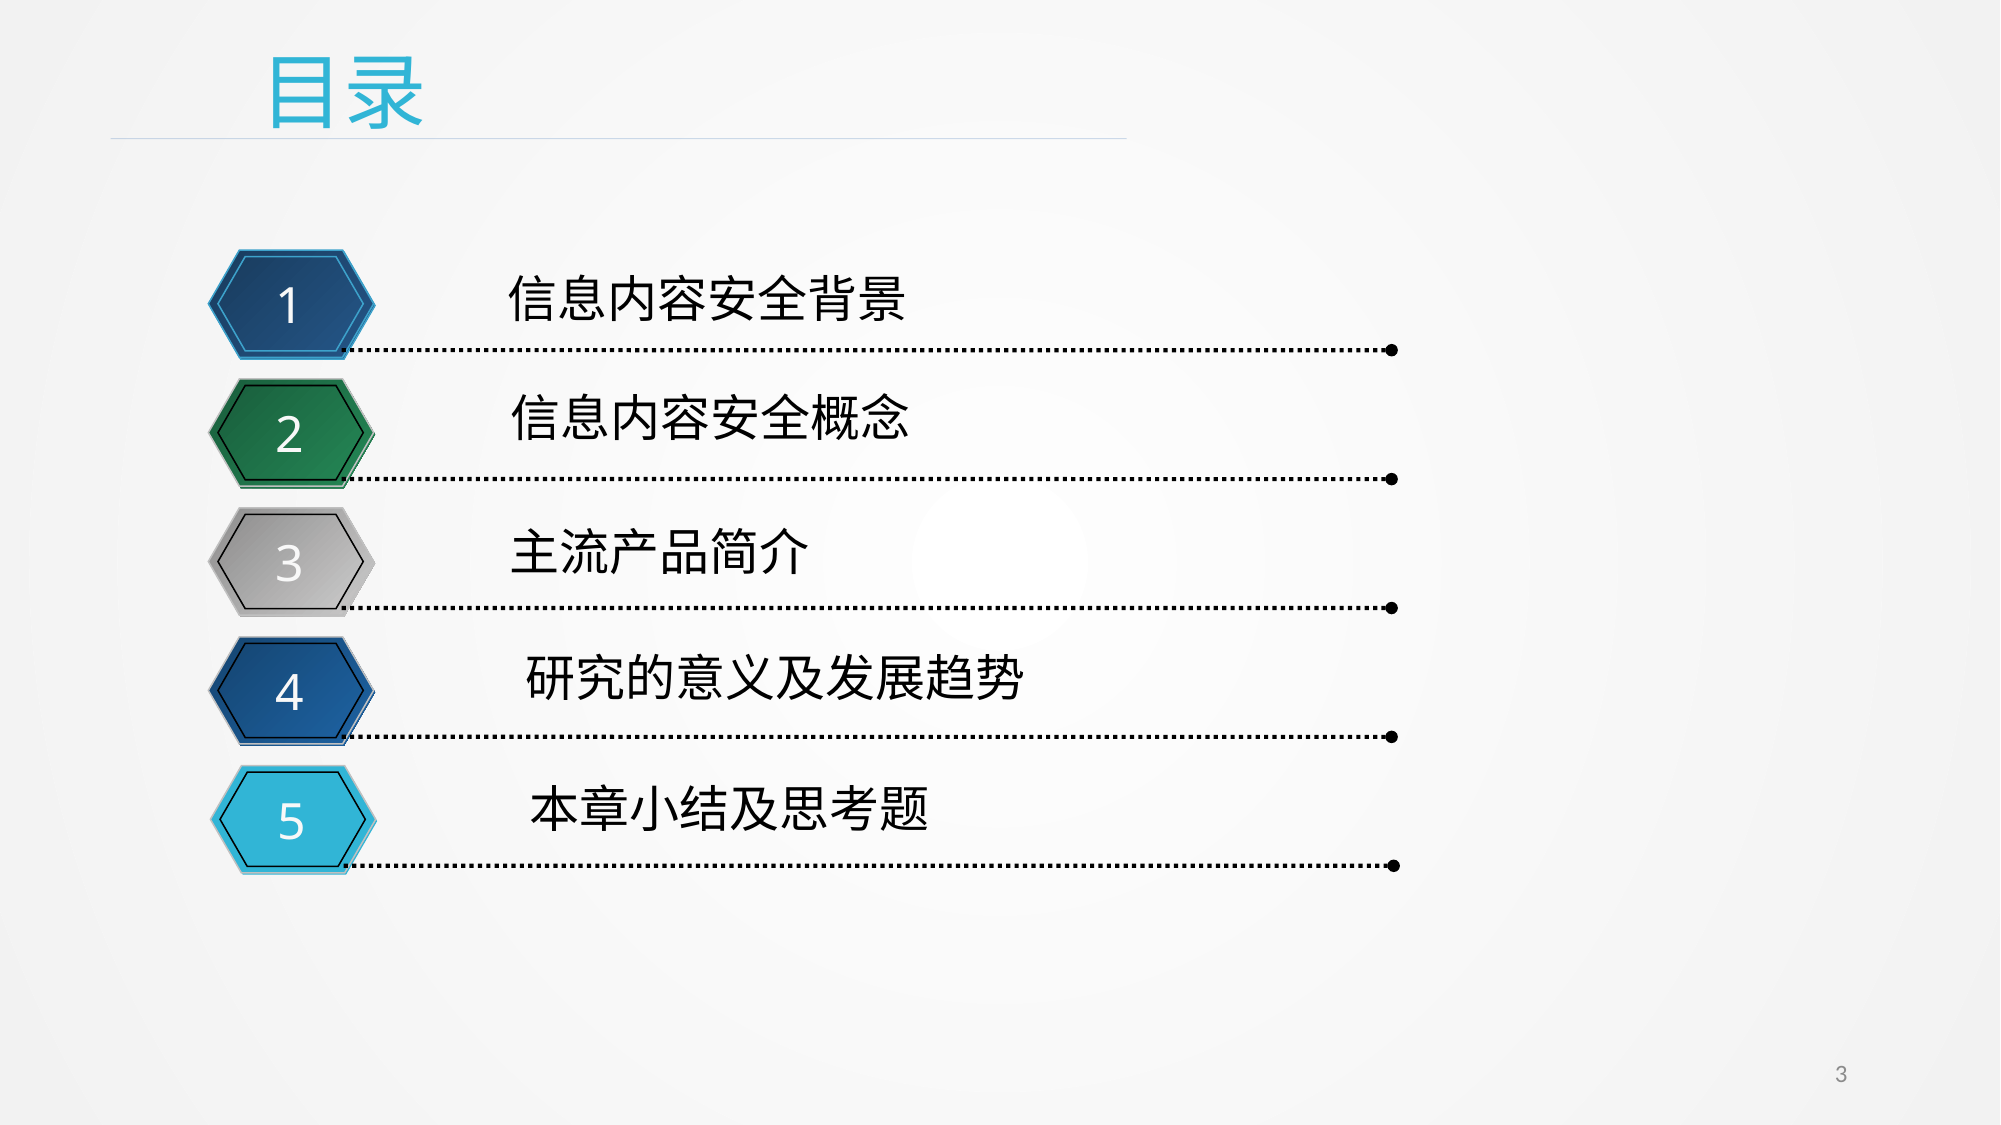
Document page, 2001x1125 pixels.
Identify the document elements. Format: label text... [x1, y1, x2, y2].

text_box [1385, 601, 1398, 615]
text_box [1387, 859, 1400, 873]
text_box [1385, 730, 1398, 744]
slide_number 3 [1412, 1042, 1863, 1103]
text_box 主流产品简介 [495, 513, 825, 588]
text_box 信息内容安全背景 [492, 260, 923, 336]
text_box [208, 636, 375, 746]
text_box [208, 507, 375, 617]
text_box [1385, 343, 1398, 357]
text_box 信息内容安全概念 [495, 378, 926, 454]
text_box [210, 765, 377, 875]
text_box 目录 [245, 32, 1520, 147]
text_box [208, 378, 375, 489]
text_box [1385, 472, 1398, 486]
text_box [208, 250, 375, 360]
text_box 研究的意义及发展趋势 [510, 638, 1041, 714]
text_box 本章小结及思考题 [514, 769, 945, 845]
